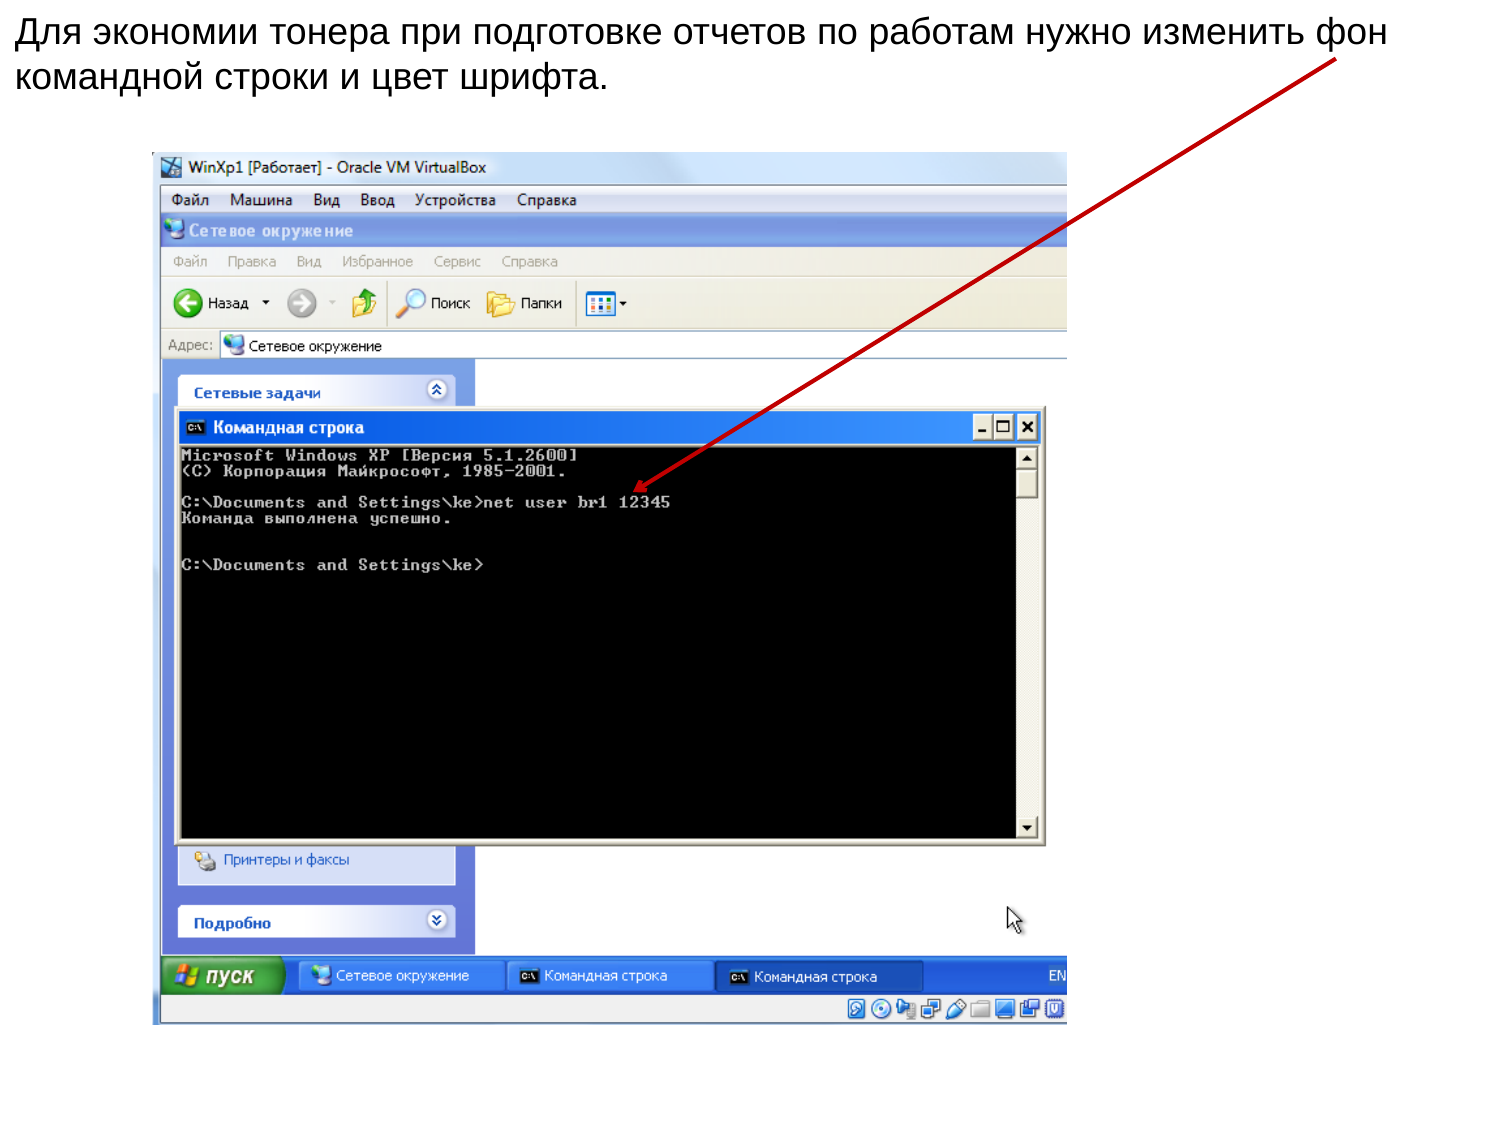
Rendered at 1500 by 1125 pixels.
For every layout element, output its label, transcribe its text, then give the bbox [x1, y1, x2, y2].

picture [152, 152, 1067, 1025]
text_box Для экономии тонера при подготовке отчетов по работам нужно изменить фон командной строки и цвет шрифта. [0, 0, 1500, 105]
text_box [632, 58, 1337, 493]
